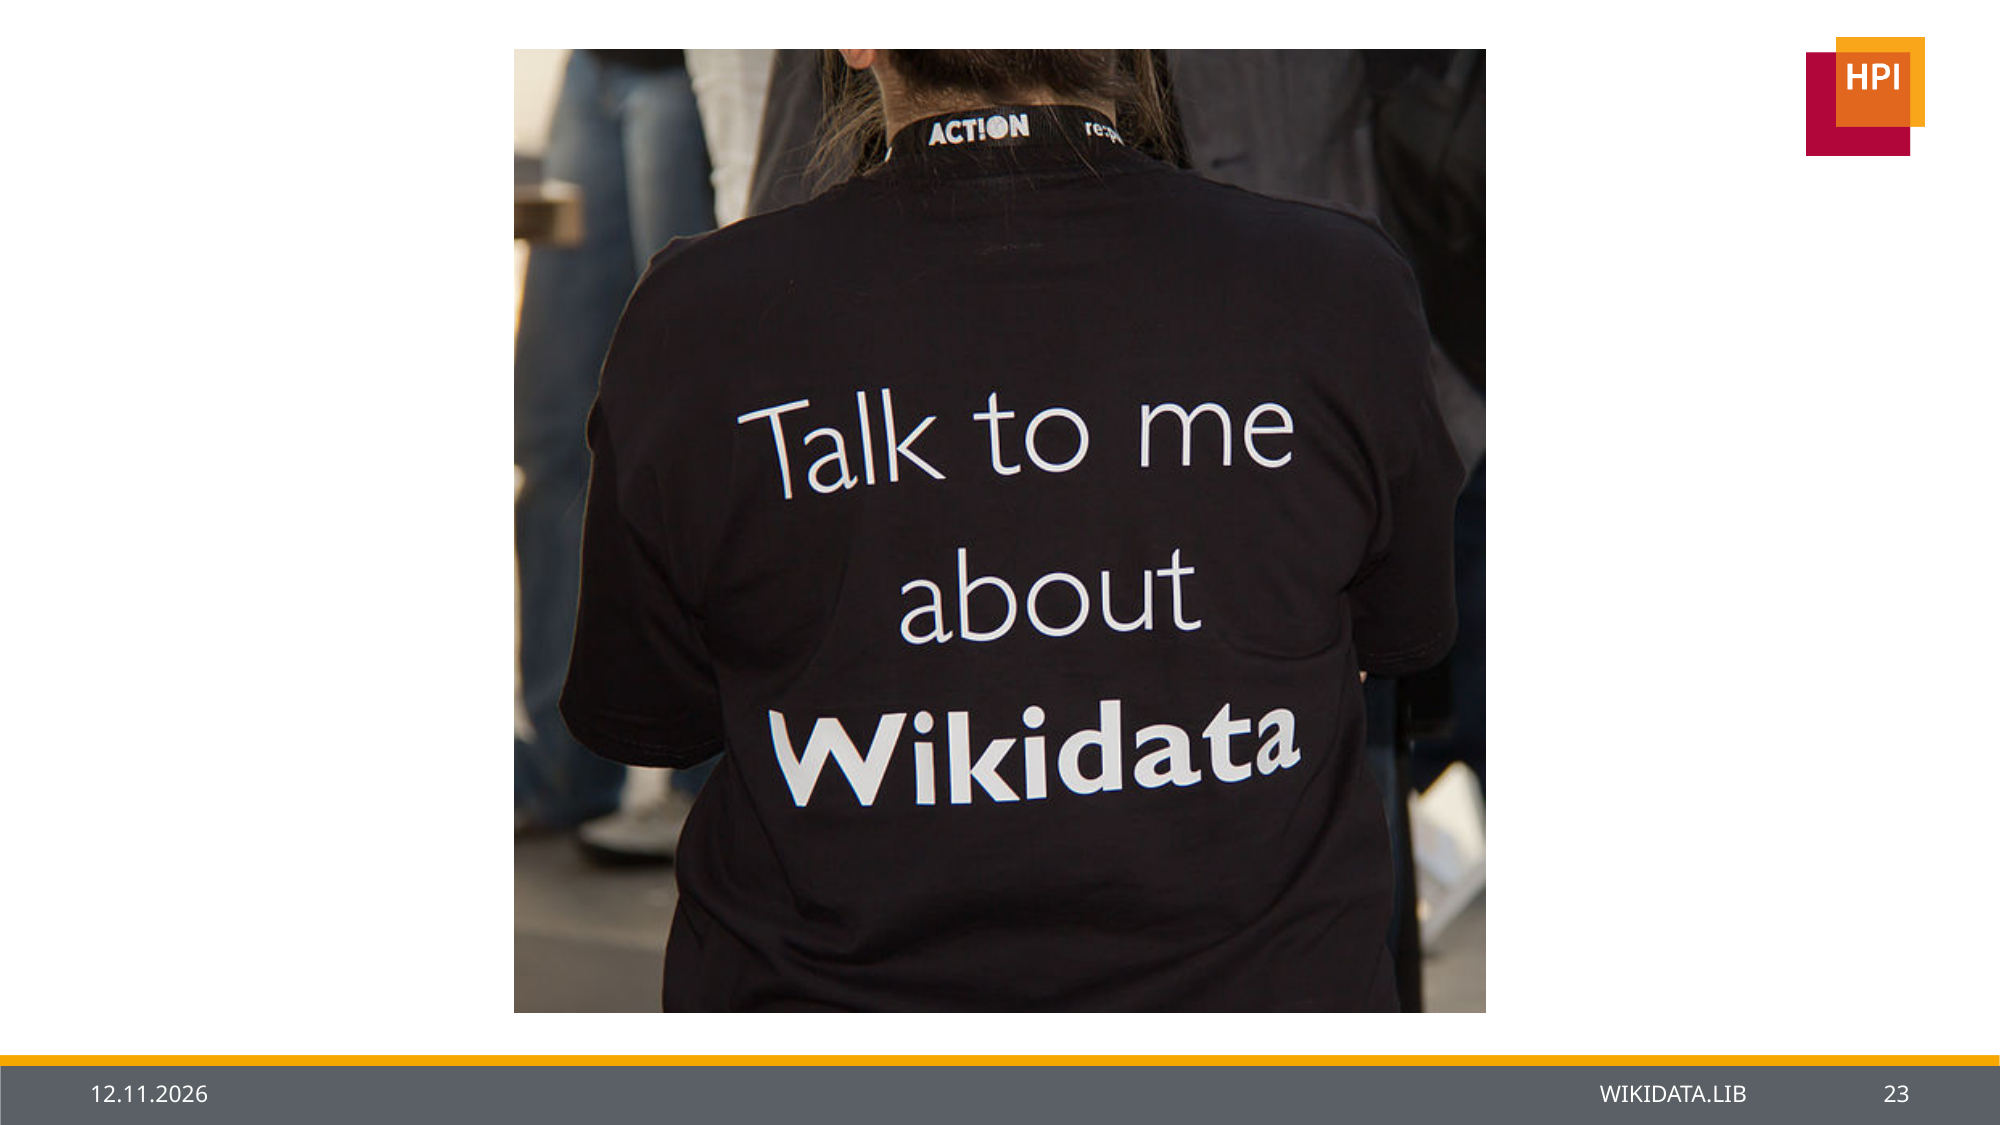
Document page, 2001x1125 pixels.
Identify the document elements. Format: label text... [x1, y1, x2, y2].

picture [513, 48, 1487, 1013]
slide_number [75, 1065, 233, 1125]
picture [1806, 37, 1925, 156]
slide_number 23 [1768, 1065, 1926, 1125]
footer WIKIDATA.LIB [238, 1065, 1763, 1125]
